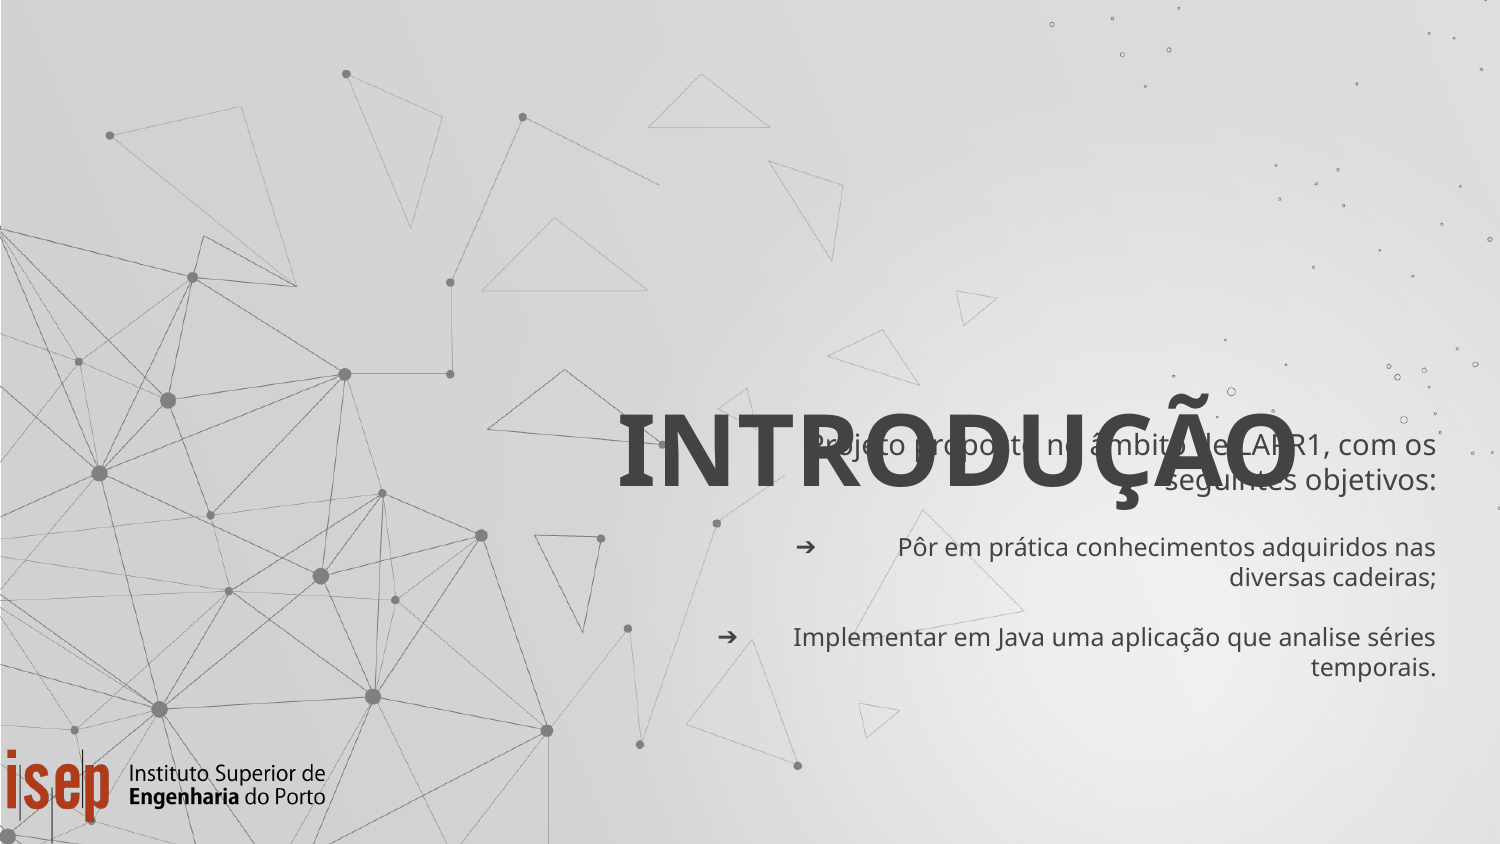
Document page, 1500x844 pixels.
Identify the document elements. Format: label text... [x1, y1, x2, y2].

picture [0, 0, 1500, 844]
title INTRODUÇÃO [186, 228, 1317, 521]
subtitle Projeto proposto no âmbito de LAPR1, com os seguintes objetivos: Pôr em prática conhecimentos adquiridos nas diversas cadeiras; Implementar em Java uma aplicação que analise séries temporais. [658, 638, 1453, 756]
